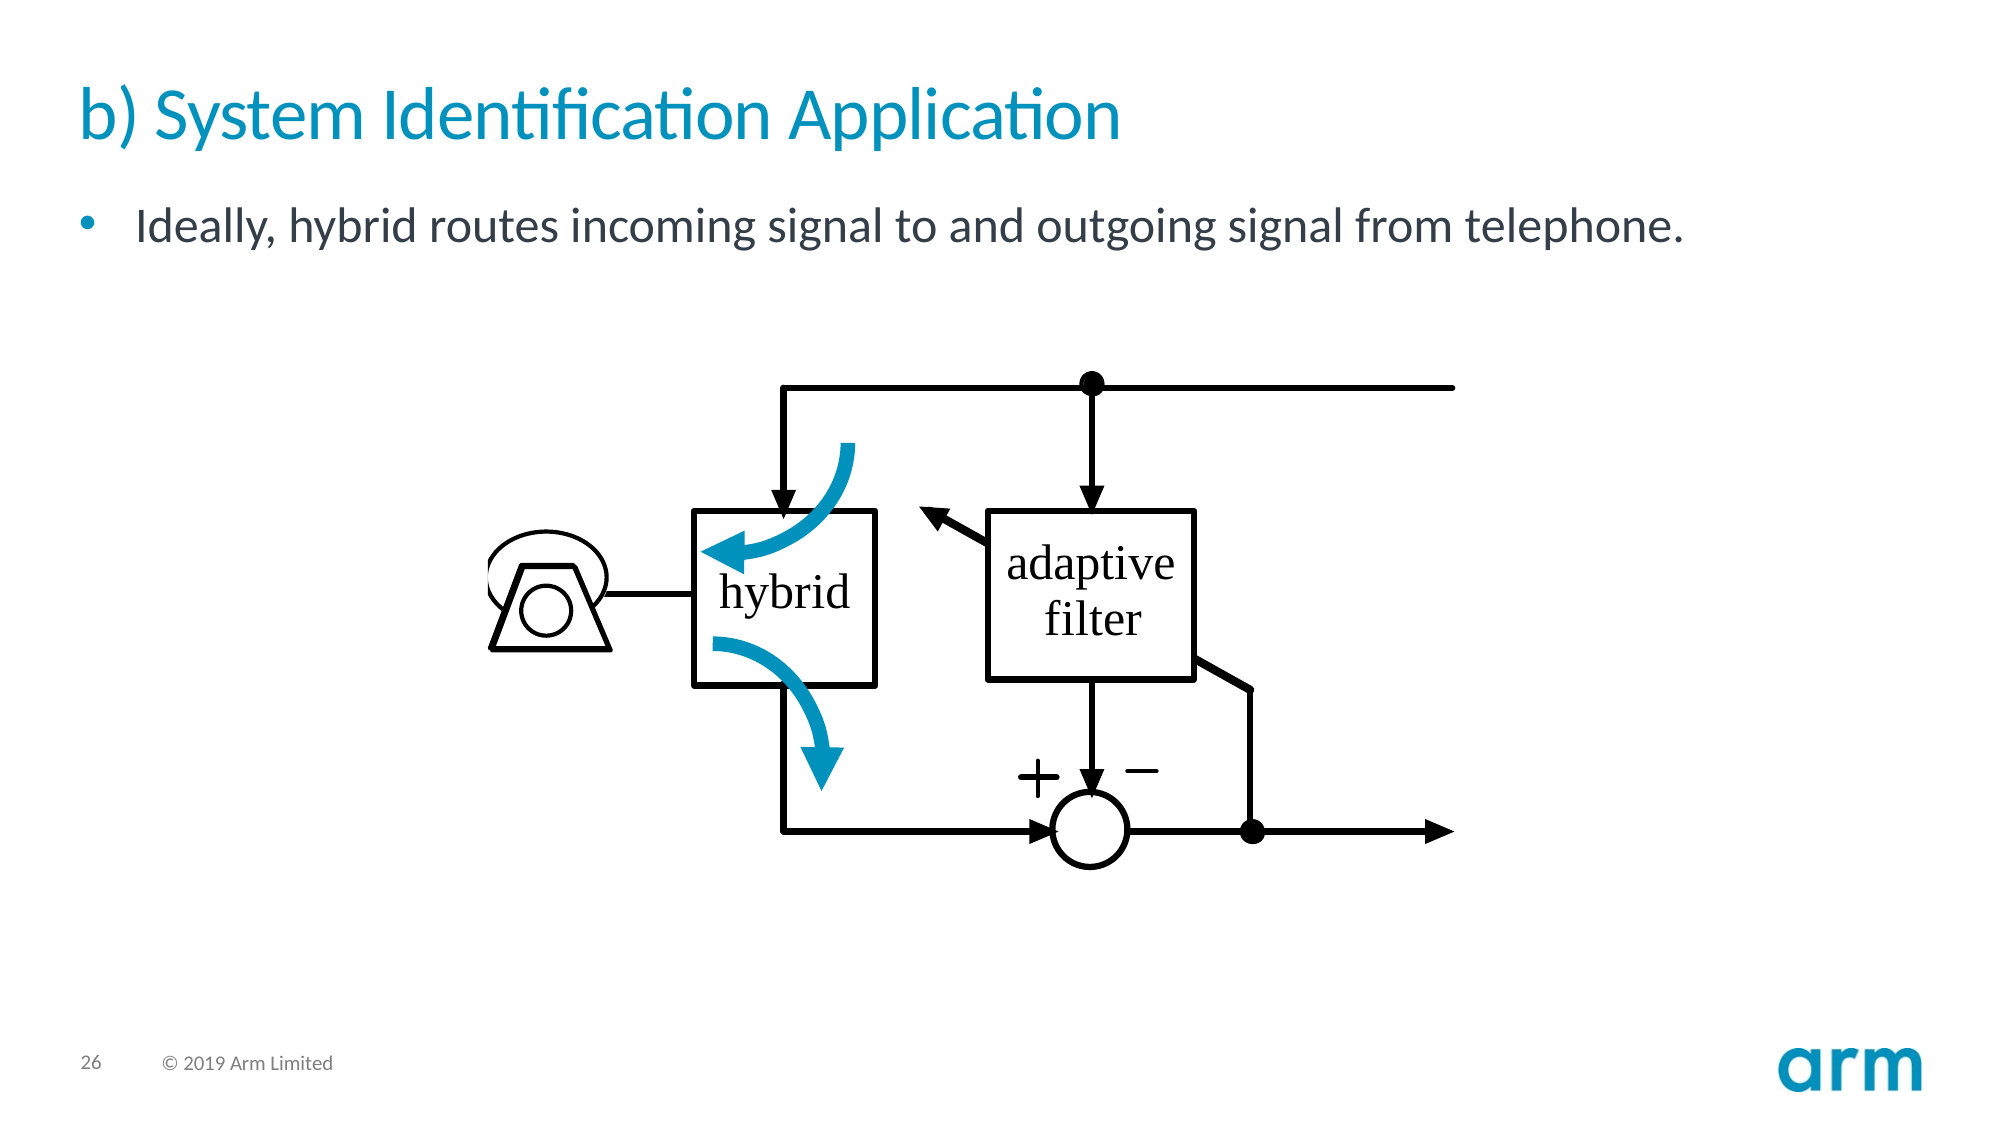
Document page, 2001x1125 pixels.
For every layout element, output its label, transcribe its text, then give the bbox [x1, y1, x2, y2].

title b) System Identification Application [78, 78, 1922, 186]
picture [1911, 1048, 1922, 1062]
picture [1788, 1056, 1812, 1083]
picture [487, 368, 1474, 872]
picture [1889, 1048, 1903, 1053]
picture [1803, 1048, 1922, 1092]
list Ideally, hybrid routes incoming signal to and outgoing signal from telephone. [78, 192, 1922, 1004]
picture [1778, 1048, 1794, 1067]
picture [1778, 1072, 1794, 1092]
